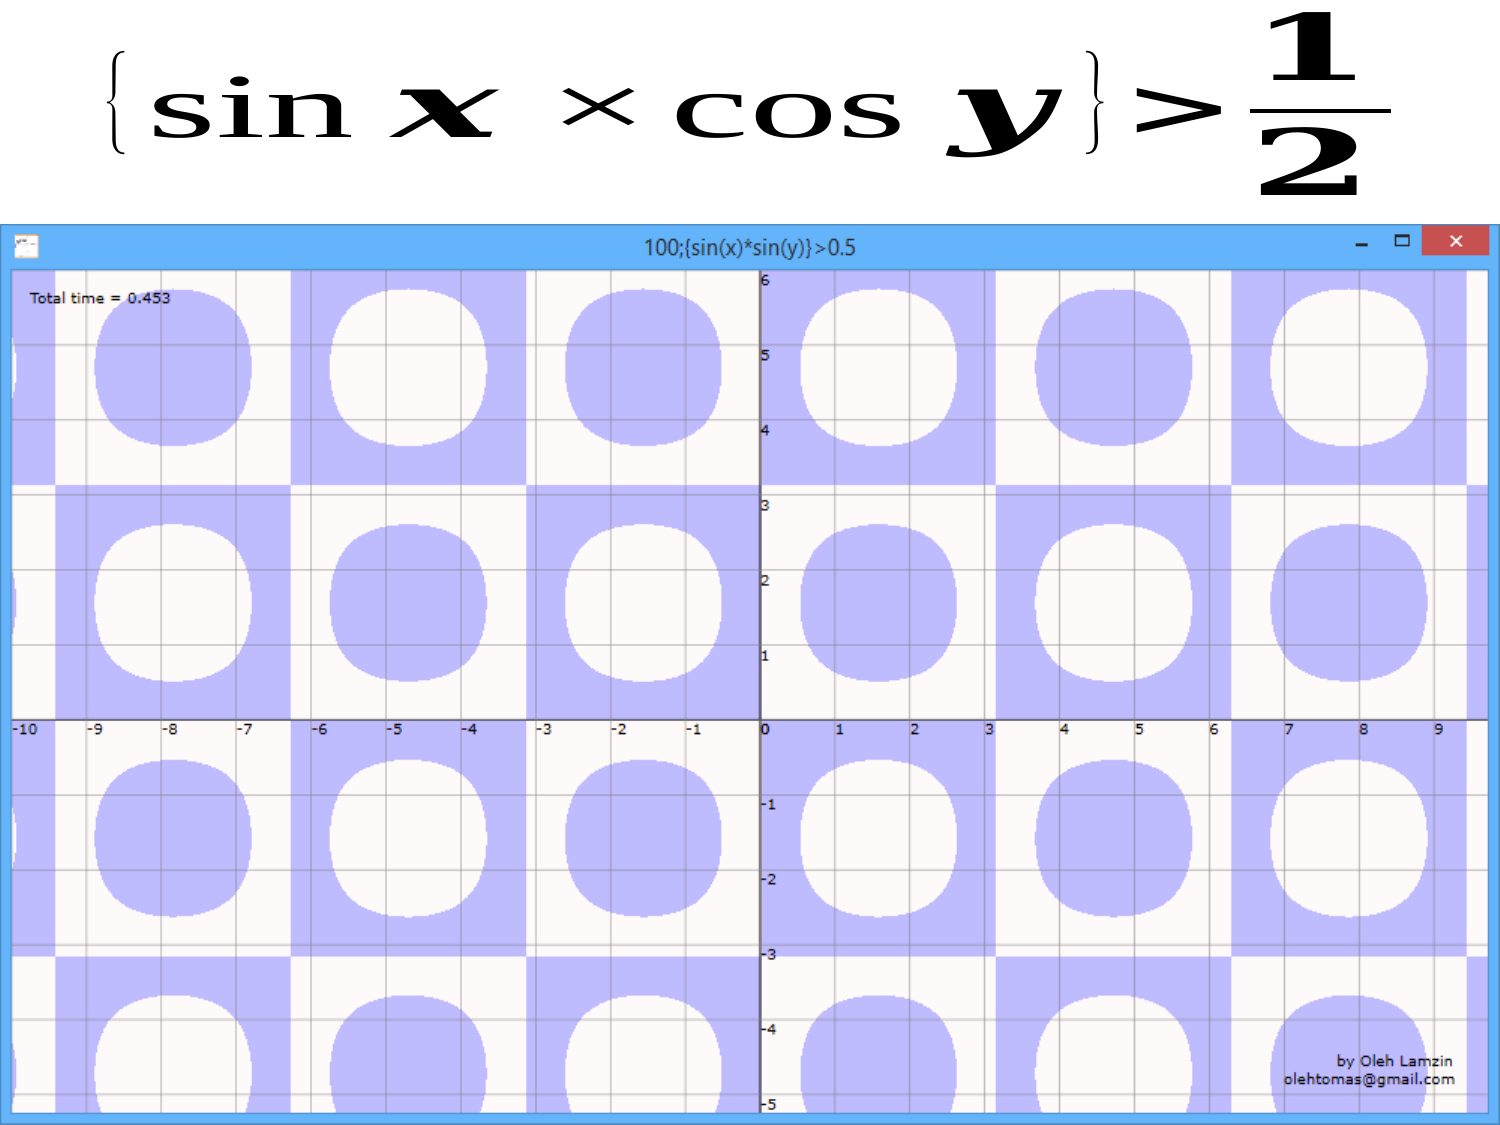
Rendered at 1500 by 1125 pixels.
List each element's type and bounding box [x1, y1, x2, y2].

picture [0, 224, 1500, 1125]
